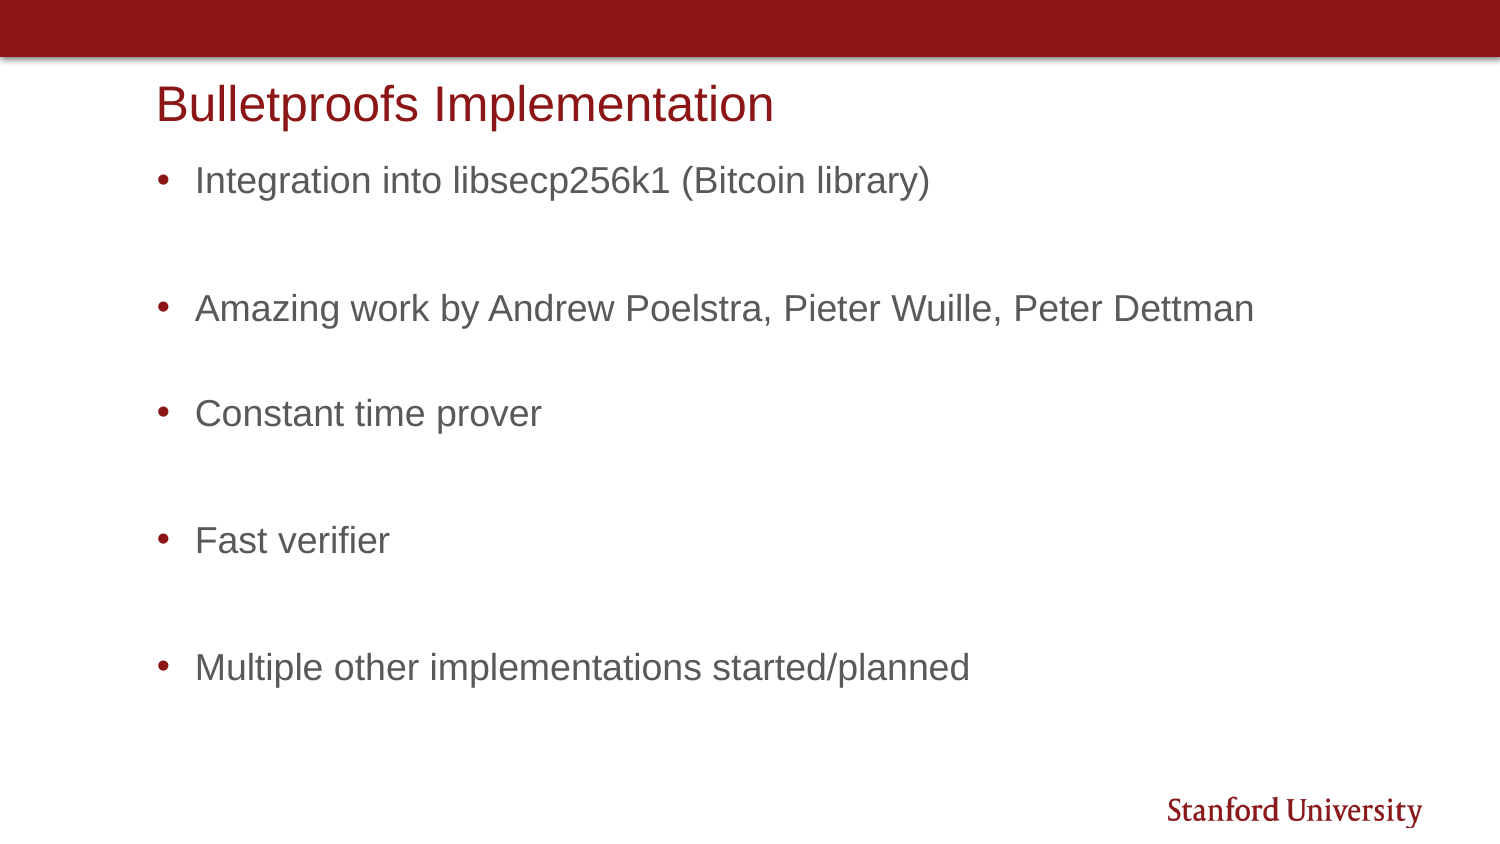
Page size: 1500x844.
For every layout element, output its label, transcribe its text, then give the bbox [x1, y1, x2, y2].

title Bulletproofs Implementation [155, 58, 1420, 140]
list Integration into libsecp256k1 (Bitcoin library) Amazing work by Andrew Poelstra, Pieter Wuille, Peter Dettman Constant time prover Fast verifier Multiple other implementations started/planned [156, 149, 1421, 766]
